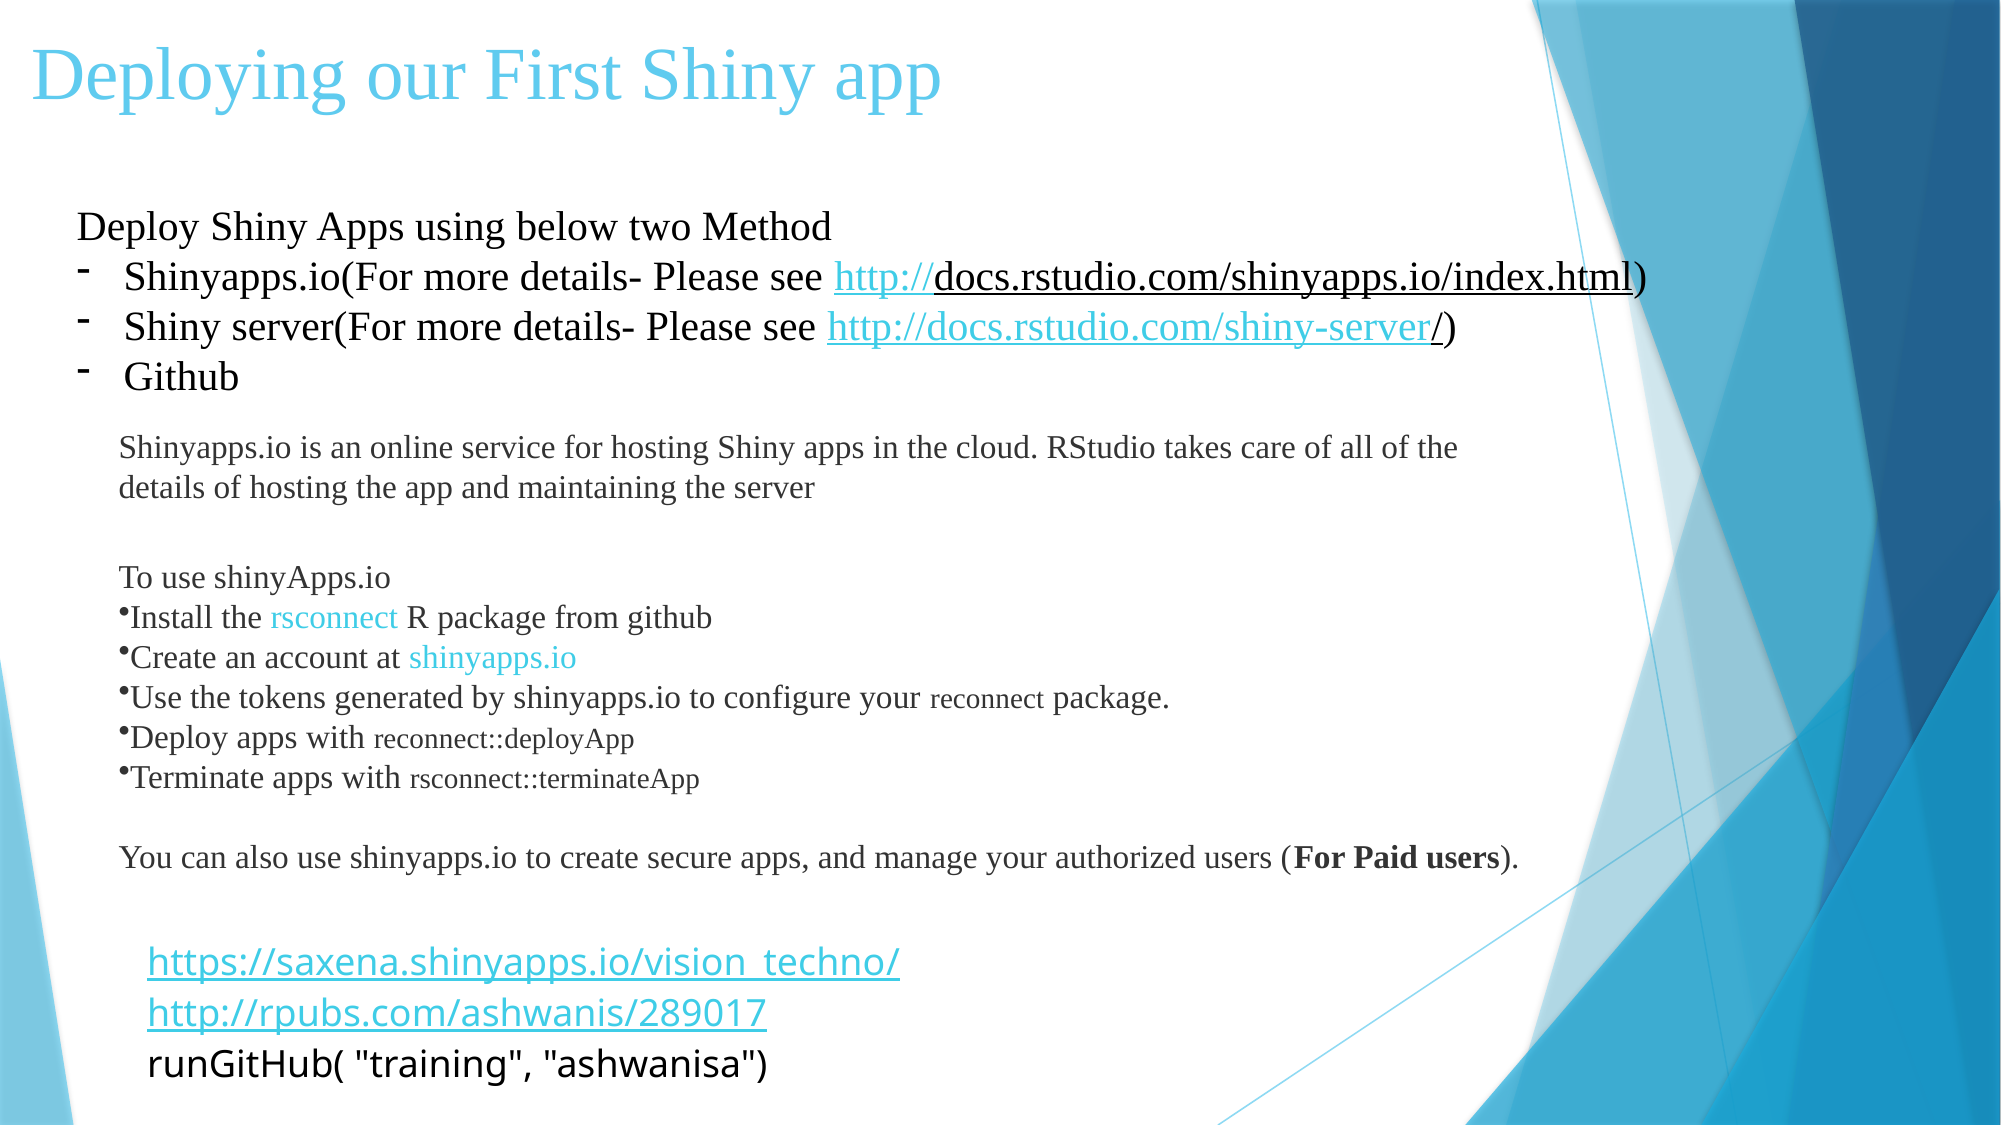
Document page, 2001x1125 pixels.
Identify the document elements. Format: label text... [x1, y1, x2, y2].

title Deploying our First Shiny app [16, 16, 1427, 129]
text_box Shinyapps.io is an online service for hosting Shiny apps in the cloud. RStudio takes care of all of the details of hosting the app and maintaining the server To use shinyApps.io Install the rsconnect R package from github Create an account at shinyapps.io Use the tokens generated by shinyapps.io to configure your reconnect package. Deploy apps with reconnect::deployApp Terminate apps with rsconnect::terminateApp You can also use shinyapps.io to create secure apps, and manage your authorized users (For Paid users). [103, 425, 1553, 890]
text_box https://saxena.shinyapps.io/vision_techno/ http://rpubs.com/ashwanis/289017 runGitHub( "training", "ashwanisa") [132, 930, 915, 1093]
text_box Deploy Shiny Apps using below two Method Shinyapps.io(For more details- Please see http://docs.rstudio.com/shinyapps.io/index.html) Shiny server(For more details- Please see http://docs.rstudio.com/shiny-server/) Github [61, 191, 1662, 452]
